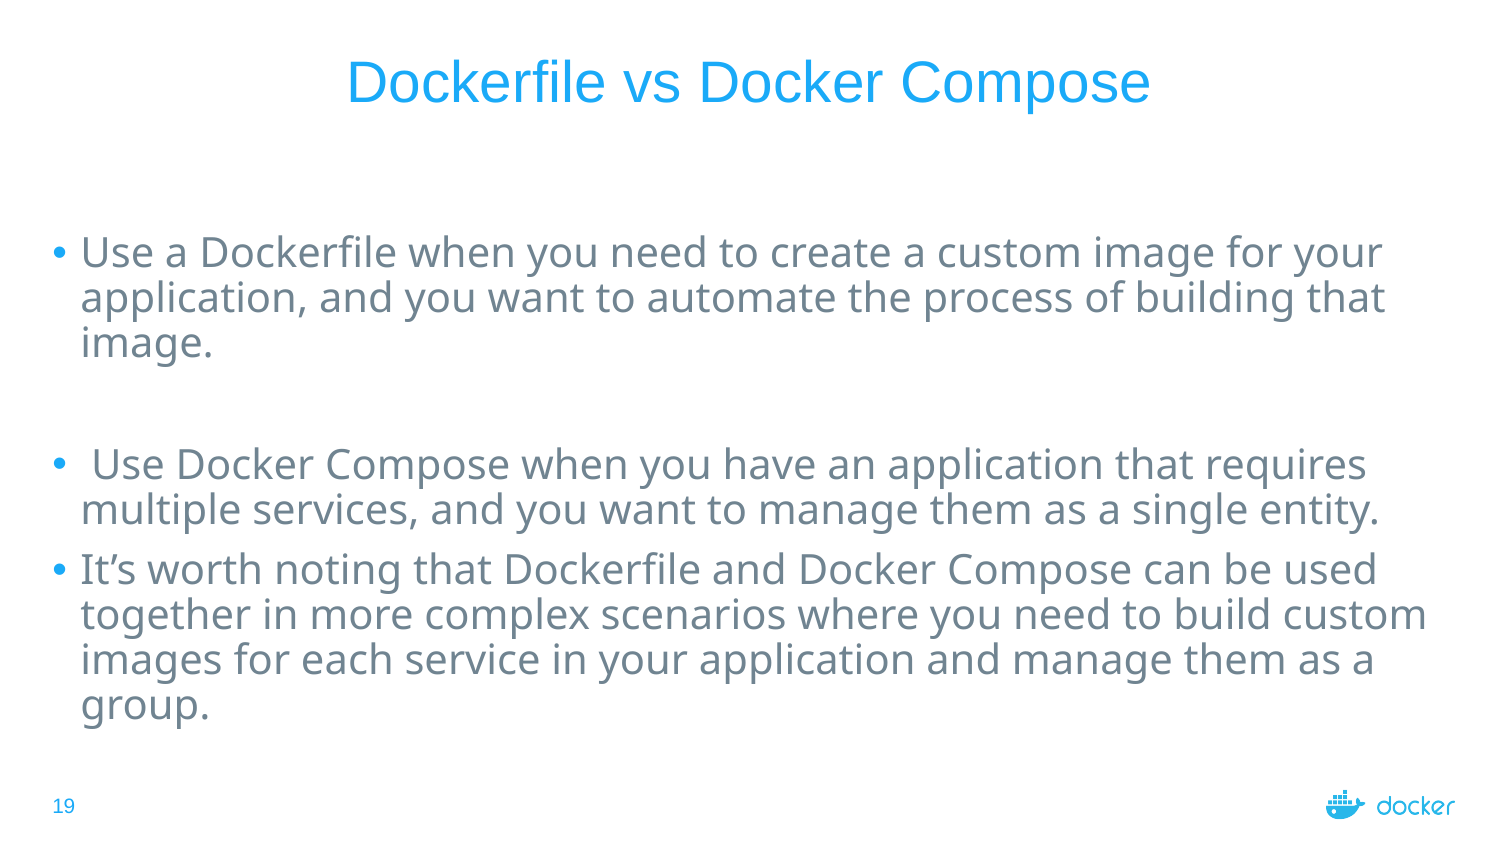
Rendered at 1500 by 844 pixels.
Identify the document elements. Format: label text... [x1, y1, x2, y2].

picture [1318, 785, 1463, 824]
title Dockerfile vs Docker Compose [37, 44, 1463, 124]
slide_number 19 [37, 782, 393, 828]
list Use a Dockerfile when you need to create a custom image for your application, and you want to automate the process of building that image. Use Docker Compose when you have an application that requires multiple services, and you want to manage them as a single entity. It’s worth noting that Dockerfile and Docker Compose can be used together in more complex scenarios where you need to build custom images for each service in your application and manage them as a group. [37, 224, 1463, 760]
